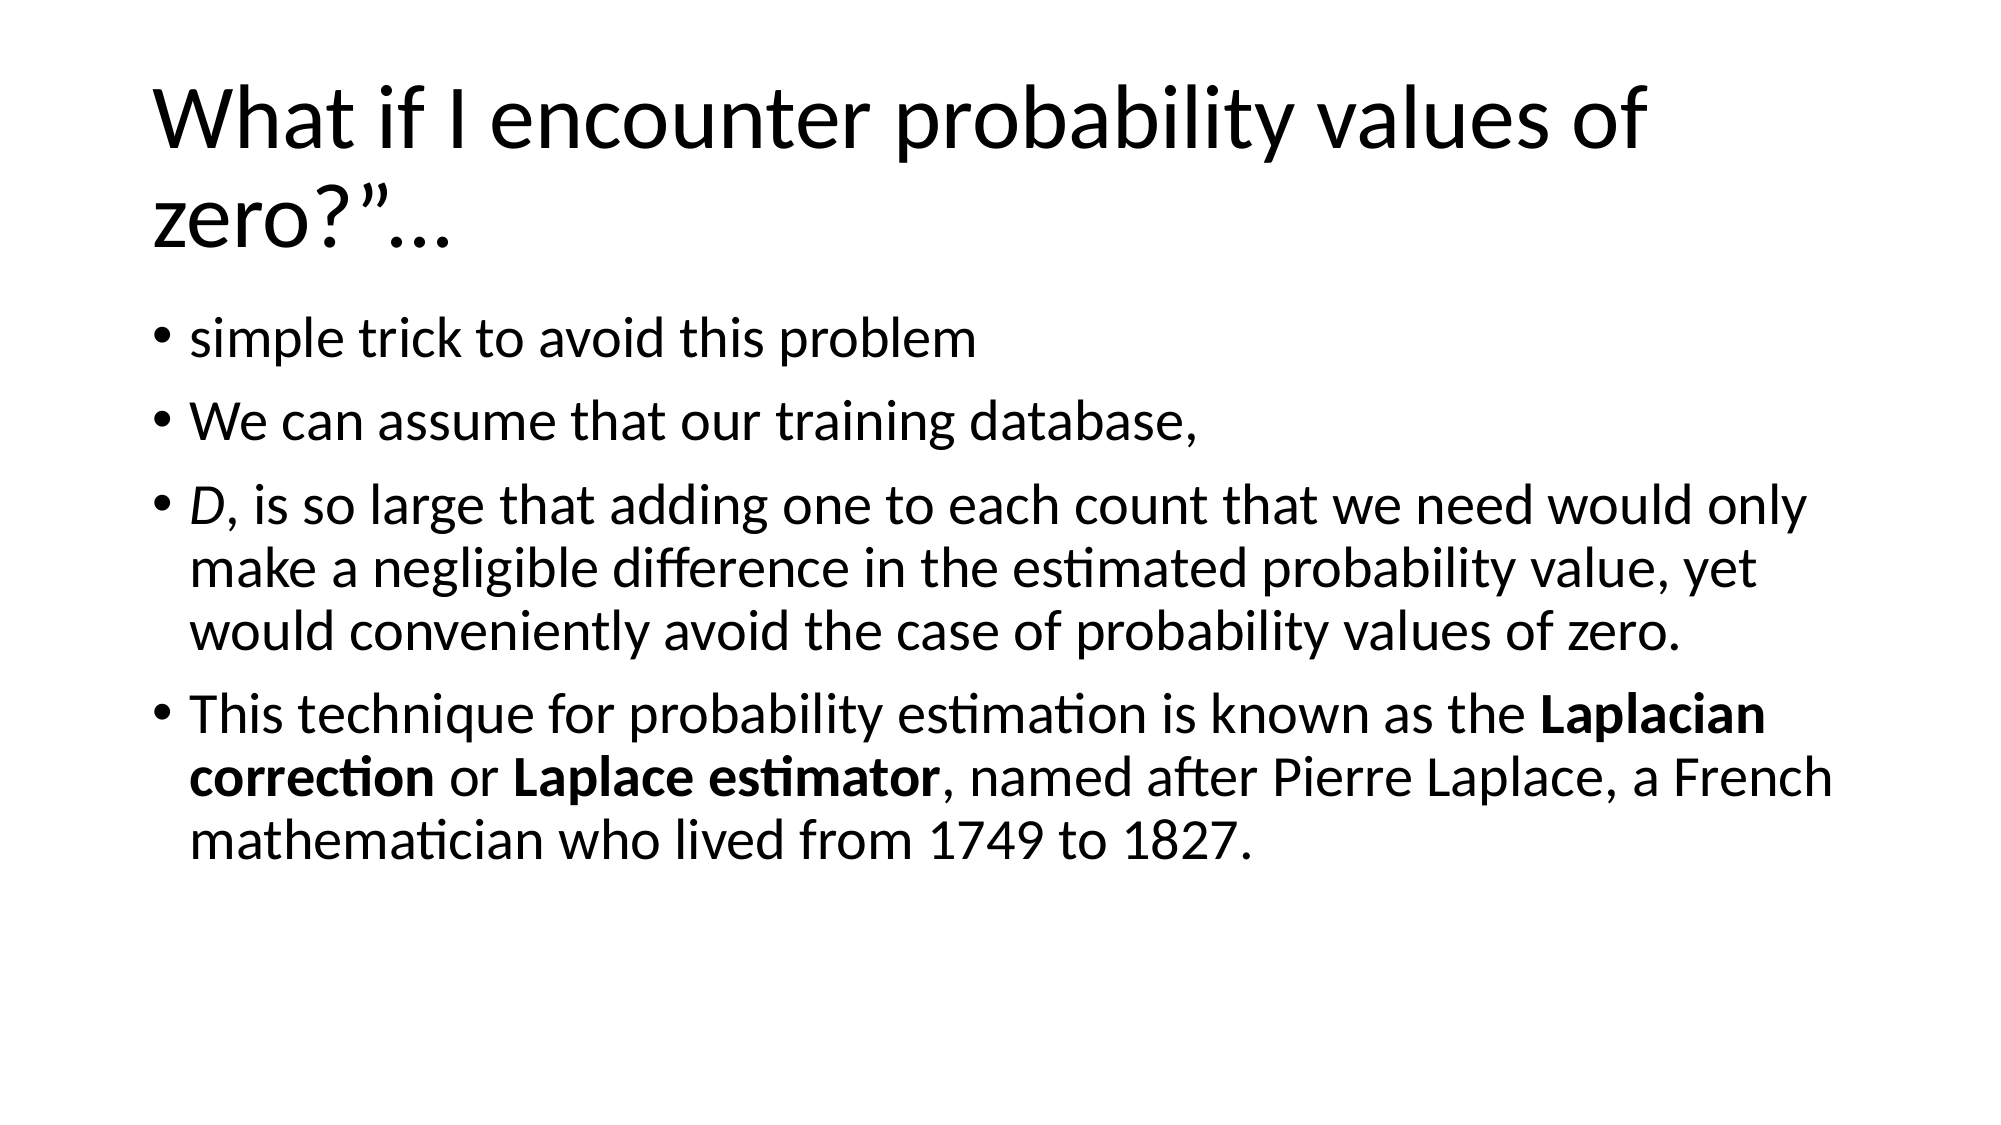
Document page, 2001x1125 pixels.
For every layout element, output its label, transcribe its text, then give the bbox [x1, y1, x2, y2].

list simple trick to avoid this problem We can assume that our training database, D, is so large that adding one to each count that we need would only make a negligible difference in the estimated probability value, yet would conveniently avoid the case of probability values of zero. This technique for probability estimation is known as the Laplacian correction or Laplace estimator, named after Pierre Laplace, a French mathematician who lived from 1749 to 1827. [137, 299, 1863, 1014]
title What if I encounter probability values of zero?”... [137, 59, 1863, 278]
